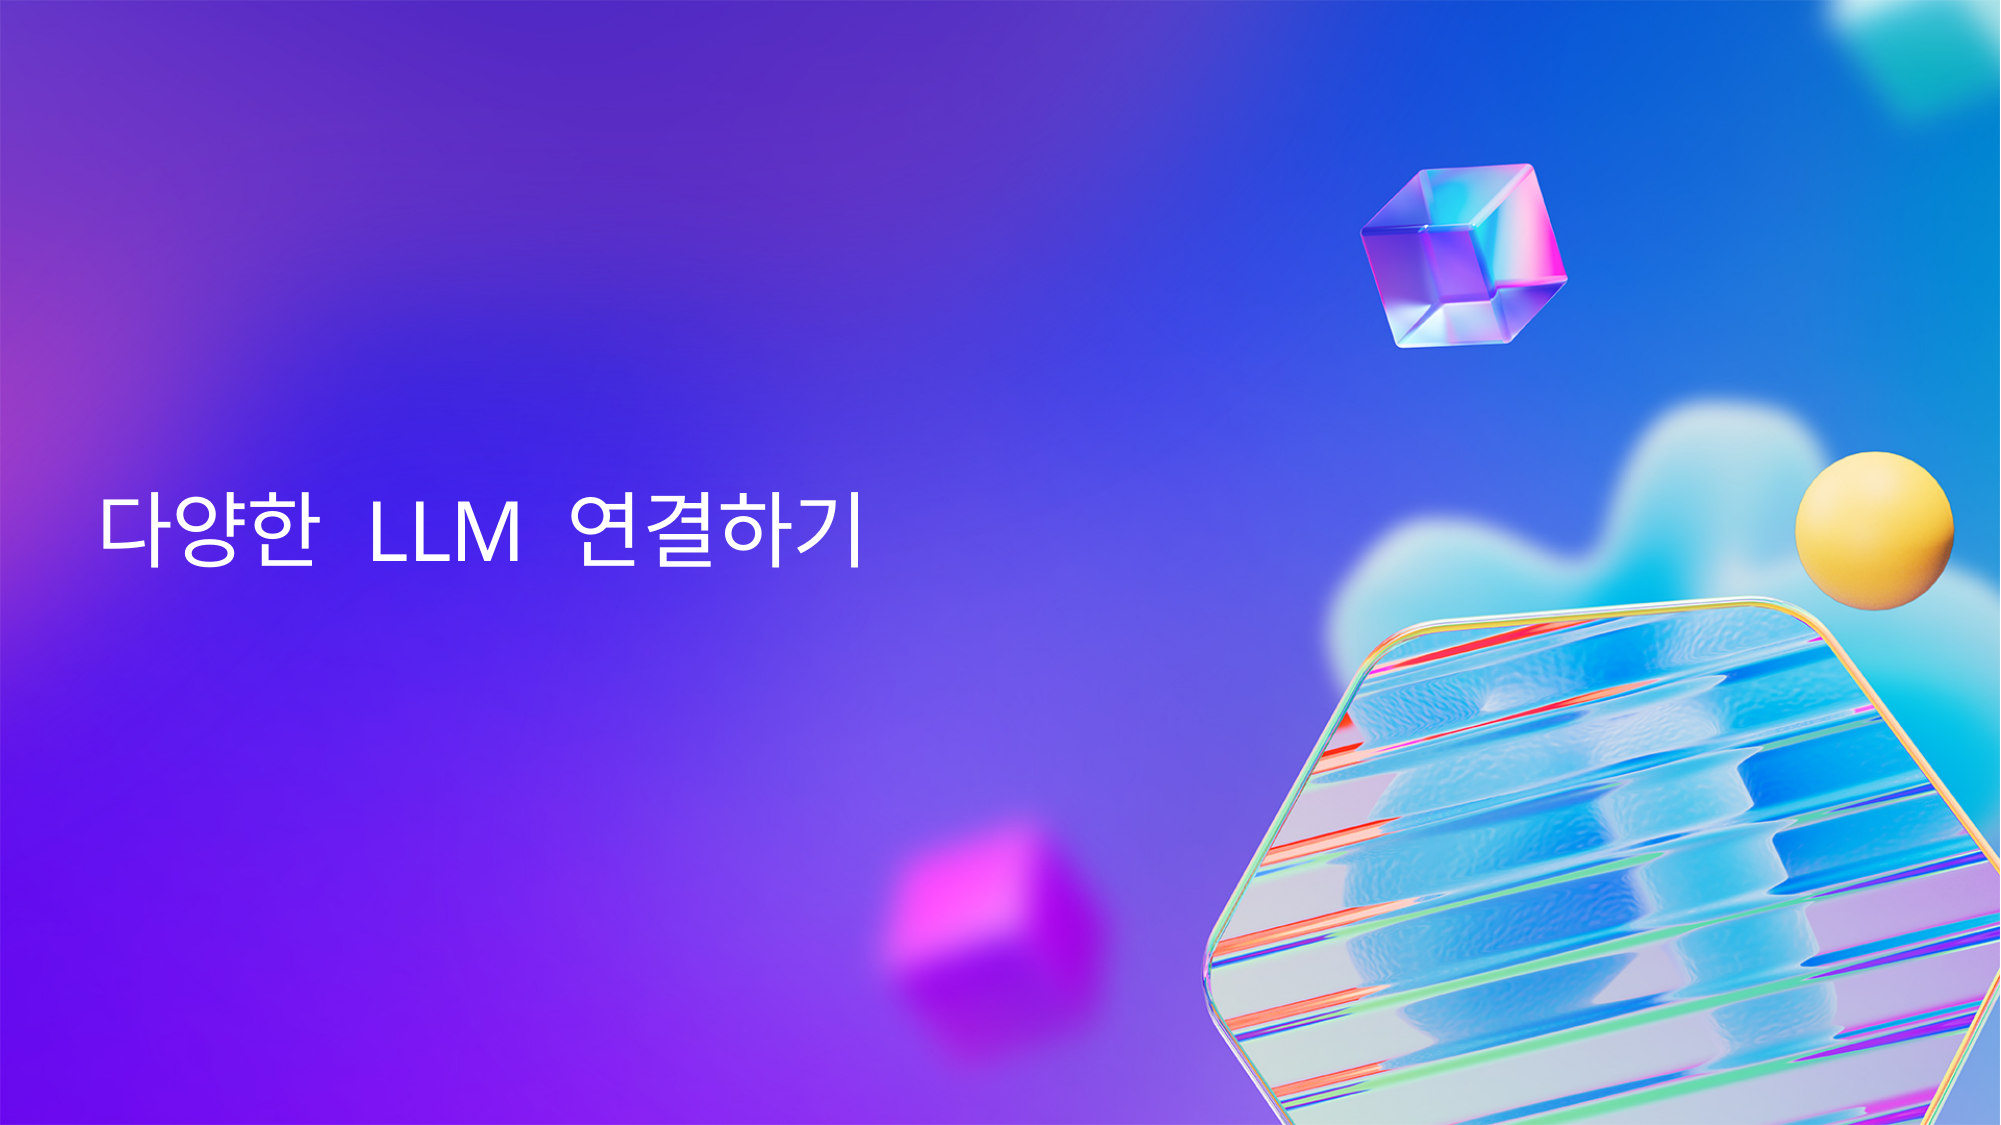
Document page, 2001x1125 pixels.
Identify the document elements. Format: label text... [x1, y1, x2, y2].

picture [0, 0, 2000, 1125]
title 다양한 LLM 연결하기 [96, 488, 1191, 580]
